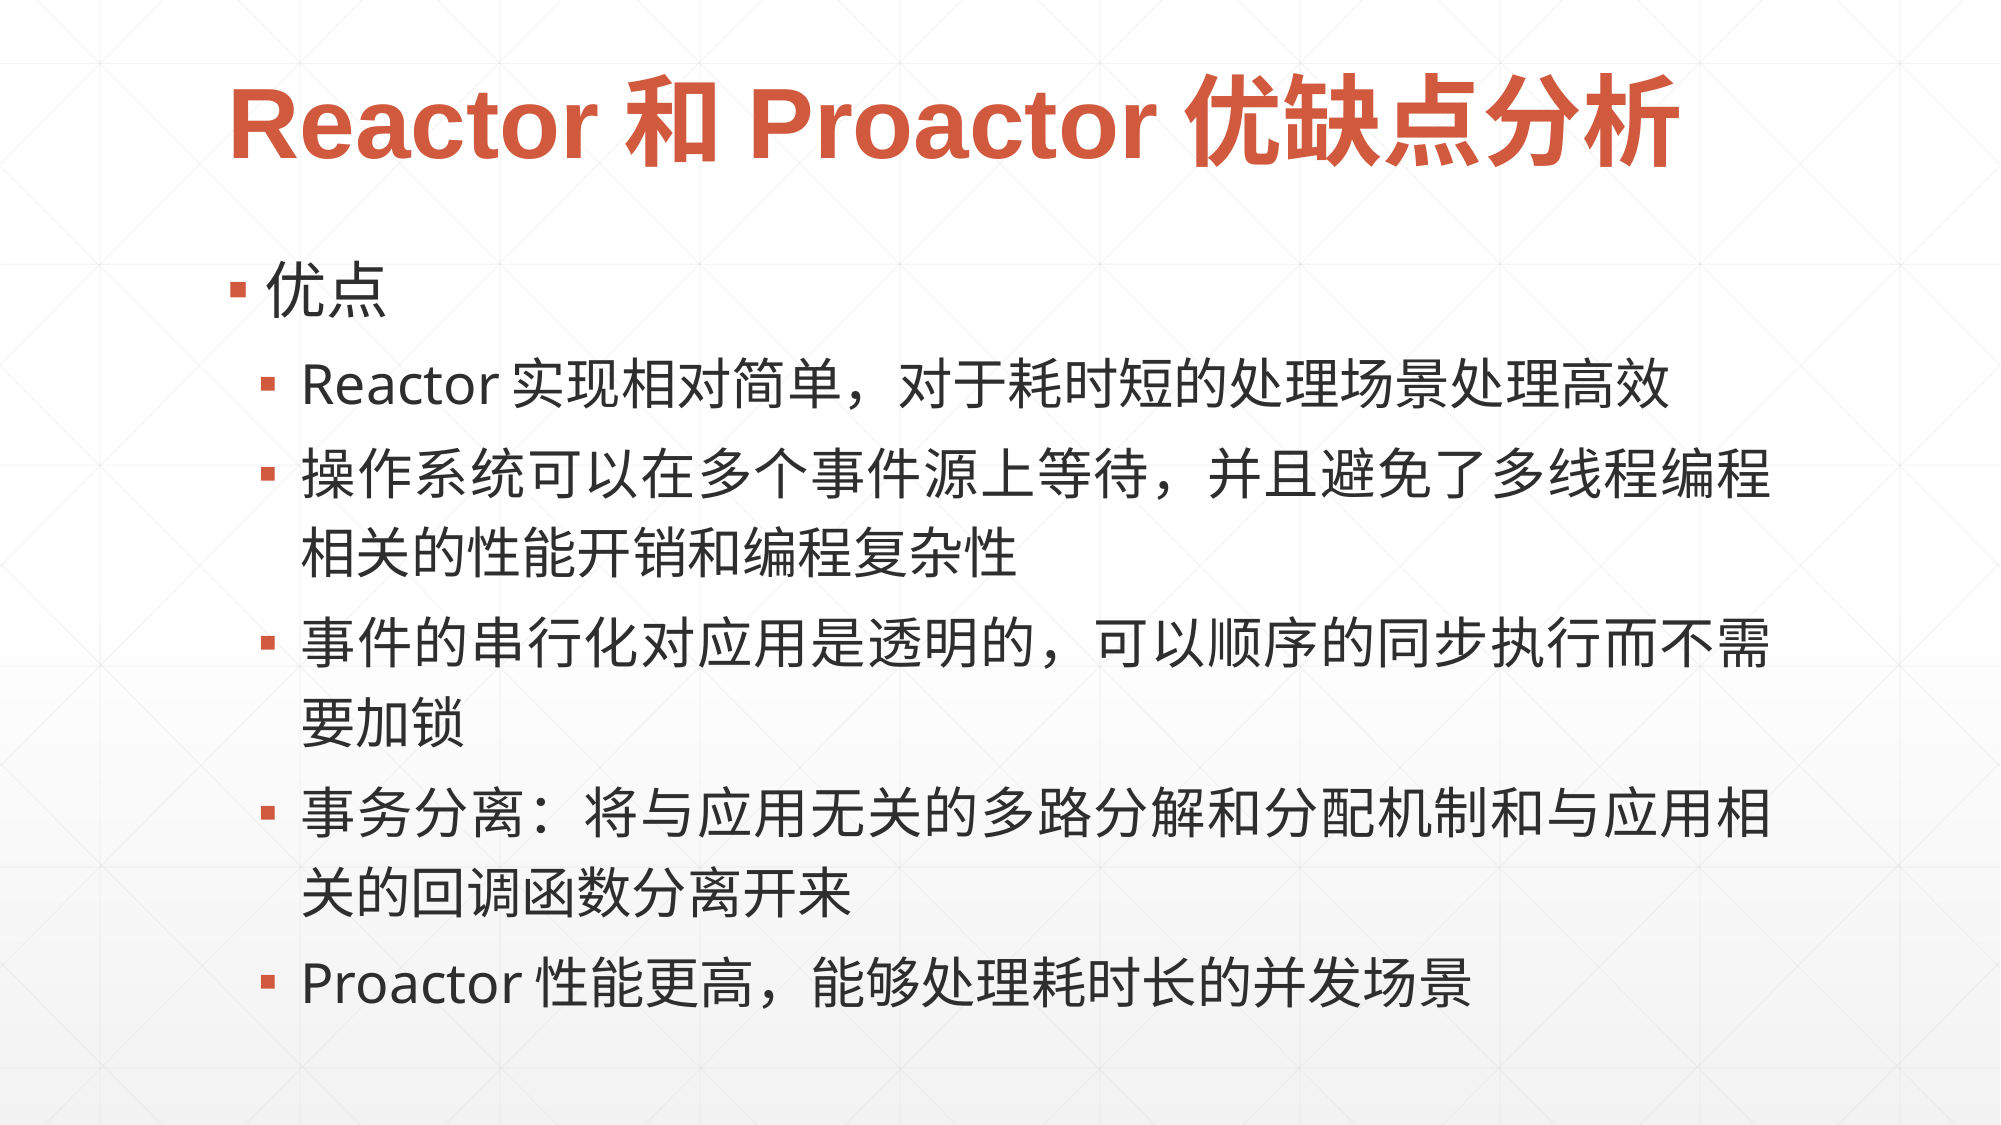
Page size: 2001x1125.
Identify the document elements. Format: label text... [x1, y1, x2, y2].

title Reactor和Proactor优缺点分析 [212, 0, 1788, 188]
list 优点 Reactor实现相对简单，对于耗时短的处理场景处理高效 操作系统可以在多个事件源上等待，并且避免了多线程编程相关的性能开销和编程复杂性 事件的串行化对应用是透明的，可以顺序的同步执行而不需要加锁 事务分离：将与应用无关的多路分解和分配机制和与应用相关的回调函数分离开来 Proactor性能更高，能够处理耗时长的并发场景 [212, 228, 1788, 1027]
